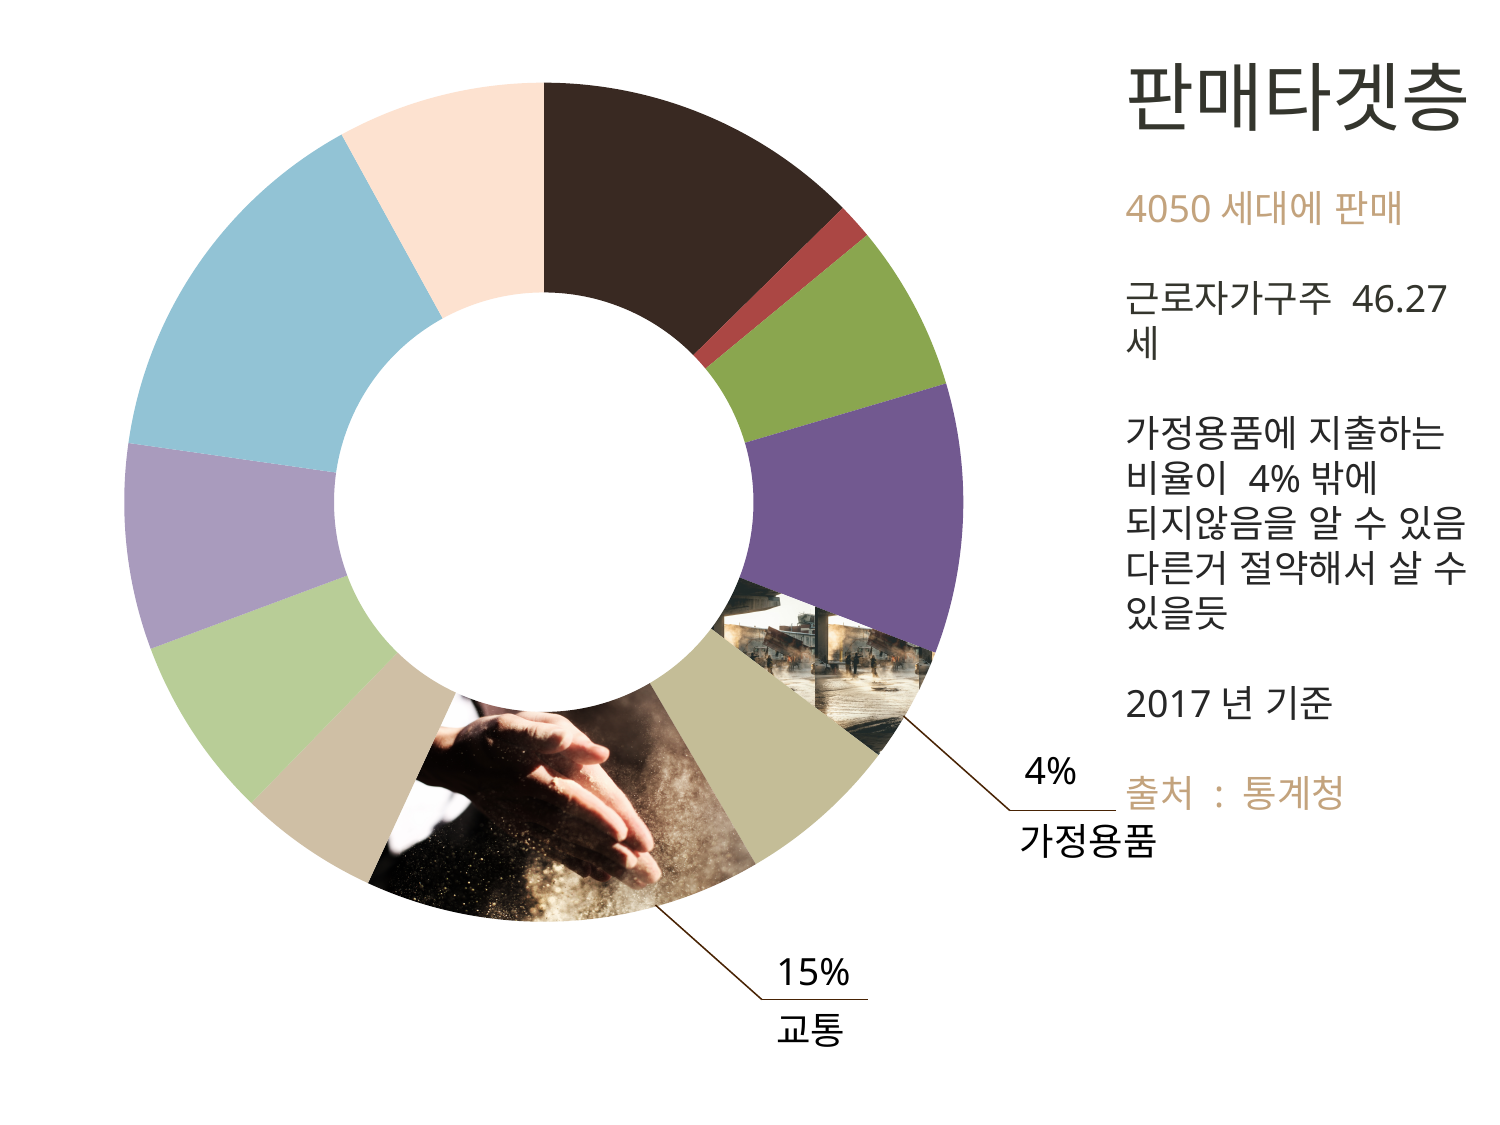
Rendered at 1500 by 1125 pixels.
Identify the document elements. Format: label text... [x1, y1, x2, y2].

text_box 교통 [761, 1006, 868, 1060]
text_box 15% [762, 948, 868, 999]
text_box 가정용품 [1116, 810, 1188, 871]
chart [0, 64, 1112, 940]
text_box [661, 898, 757, 1006]
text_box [909, 709, 1005, 817]
text_box 판매타겟층 4050세대에 판매 근로자가구주 46.27세 가정용품에 지출하는 비율이 4%밖에 되지않음을 알 수 있음 다른거 절약해서 살 수 있을듯 2017년 기준 출처 : 통계청 [1110, 42, 1500, 823]
